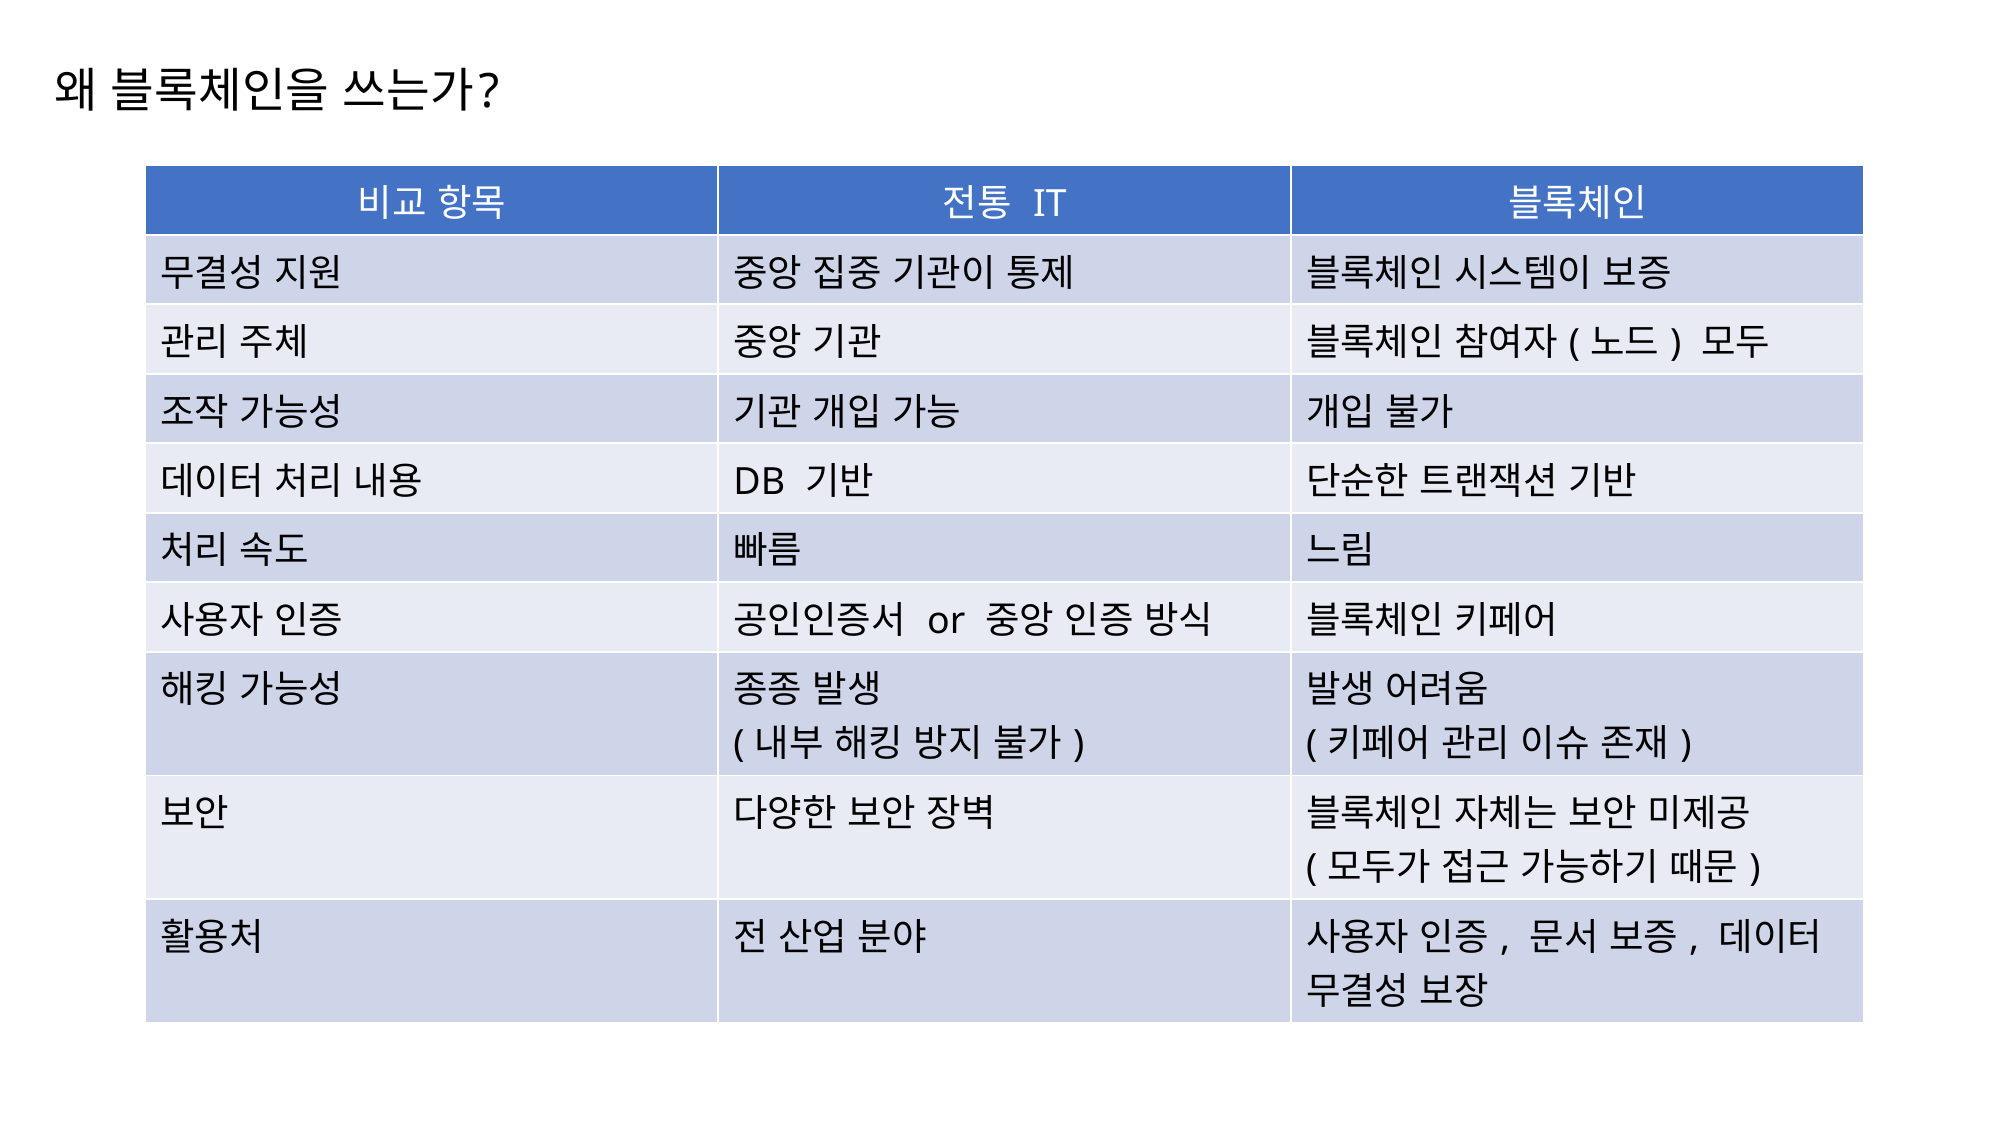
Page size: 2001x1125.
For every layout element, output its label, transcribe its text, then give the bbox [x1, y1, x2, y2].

table_cell 사용자 인증 [146, 583, 717, 651]
table_cell 보안 [146, 776, 717, 898]
table_cell 공인인증서 or 중앙 인증 방식 [719, 583, 1290, 651]
table_cell 빠름 [719, 514, 1290, 581]
table_cell 해킹 가능성 [146, 653, 717, 775]
table_cell 처리 속도 [146, 514, 717, 581]
table_header 블록체인 [1292, 166, 1863, 234]
table_cell 조작 가능성 [146, 375, 717, 442]
table_cell 개입 불가 [1292, 375, 1863, 442]
text_box 왜 블록체인을 쓰는가? [39, 58, 1749, 126]
table_cell 느림 [1292, 514, 1863, 581]
table_cell 기관 개입 가능 [719, 375, 1290, 442]
table_header 비교 항목 [146, 166, 717, 234]
table_header 전통 IT [719, 166, 1290, 234]
table_cell 관리 주체 [146, 305, 717, 373]
table_cell 단순한 트랜잭션 기반 [1292, 444, 1863, 512]
table_cell 종종 발생 (내부 해킹 방지 불가) [719, 653, 1290, 775]
table_cell DB 기반 [719, 444, 1290, 512]
table_cell 블록체인 참여자(노드) 모두 [1292, 305, 1863, 373]
table_cell 블록체인 시스템이 보증 [1292, 236, 1863, 303]
table_cell 중앙 기관 [719, 305, 1290, 373]
table_cell 블록체인 자체는 보안 미제공 (모두가 접근 가능하기 때문) [1292, 776, 1863, 898]
table_cell 발생 어려움 (키페어 관리 이슈 존재) [1292, 653, 1863, 775]
table_cell 전 산업 분야 [719, 900, 1290, 1022]
table_cell 활용처 [146, 900, 717, 1022]
table_cell 데이터 처리 내용 [146, 444, 717, 512]
table_cell 중앙 집중 기관이 통제 [719, 236, 1290, 303]
table_cell 사용자 인증, 문서 보증, 데이터 무결성 보장 [1292, 900, 1863, 1022]
table_cell 무결성 지원 [146, 236, 717, 303]
table_cell 다양한 보안 장벽 [719, 776, 1290, 898]
table_cell 블록체인 키페어 [1292, 583, 1863, 651]
